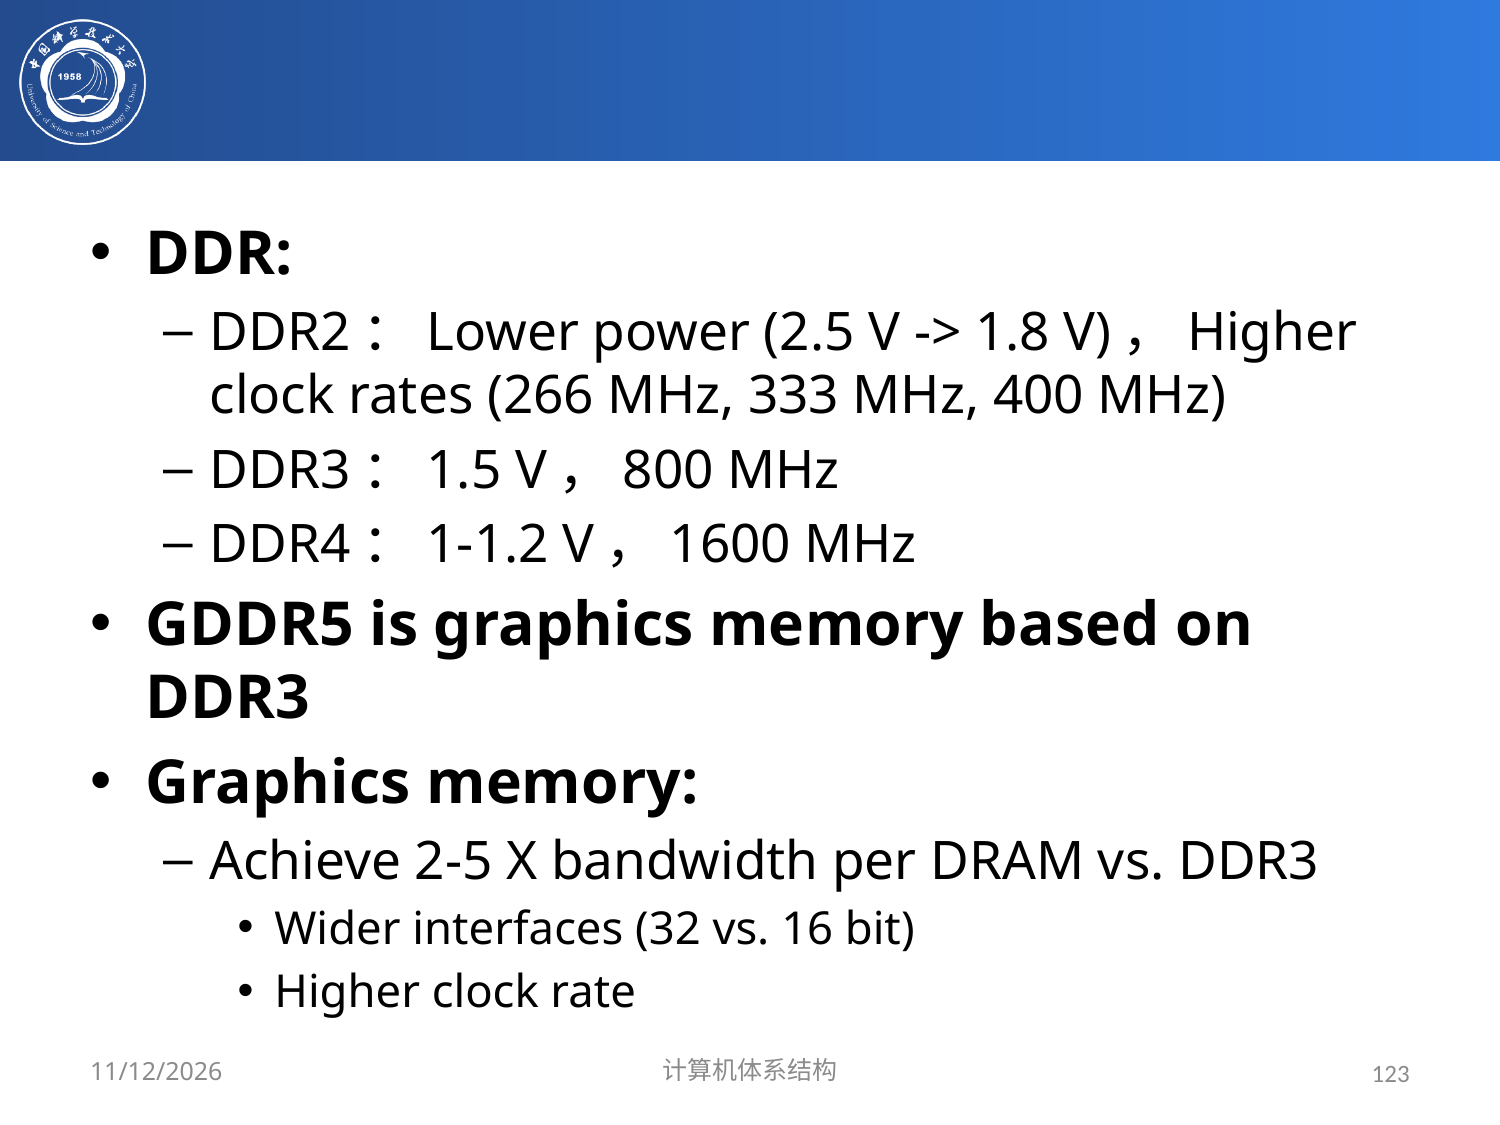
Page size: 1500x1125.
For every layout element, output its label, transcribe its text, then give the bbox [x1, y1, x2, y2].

list DDR: DDR2：Lower power (2.5 V -> 1.8 V)，Higher clock rates (266 MHz, 333 MHz, 400 MHz) DDR3：1.5 V，800 MHz DDR4：1-1.2 V，1600 MHz GDDR5 is graphics memory based on DDR3 Graphics memory: Achieve 2-5 X bandwidth per DRAM vs. DDR3 Wider interfaces (32 vs. 16 bit) Higher clock rate [75, 206, 1425, 1036]
picture [19, 19, 146, 145]
footer 计算机体系结构 [512, 1042, 988, 1103]
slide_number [75, 1042, 425, 1103]
slide_number 123 [1074, 1042, 1425, 1103]
